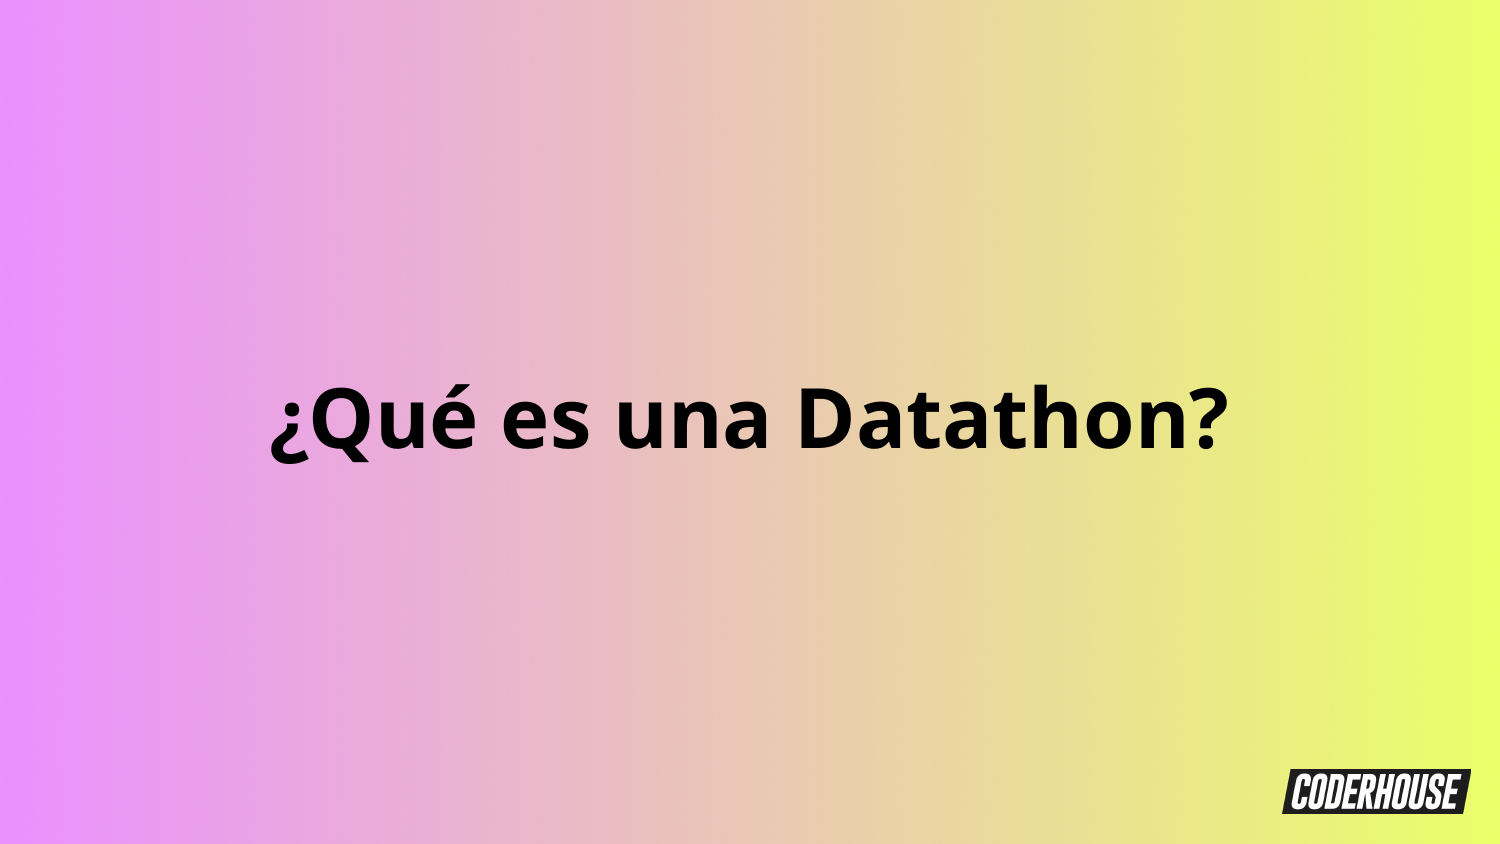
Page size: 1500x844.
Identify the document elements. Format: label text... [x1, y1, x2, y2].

text_box ¿Qué es una Datathon? [239, 361, 1261, 482]
picture [0, 0, 1500, 844]
